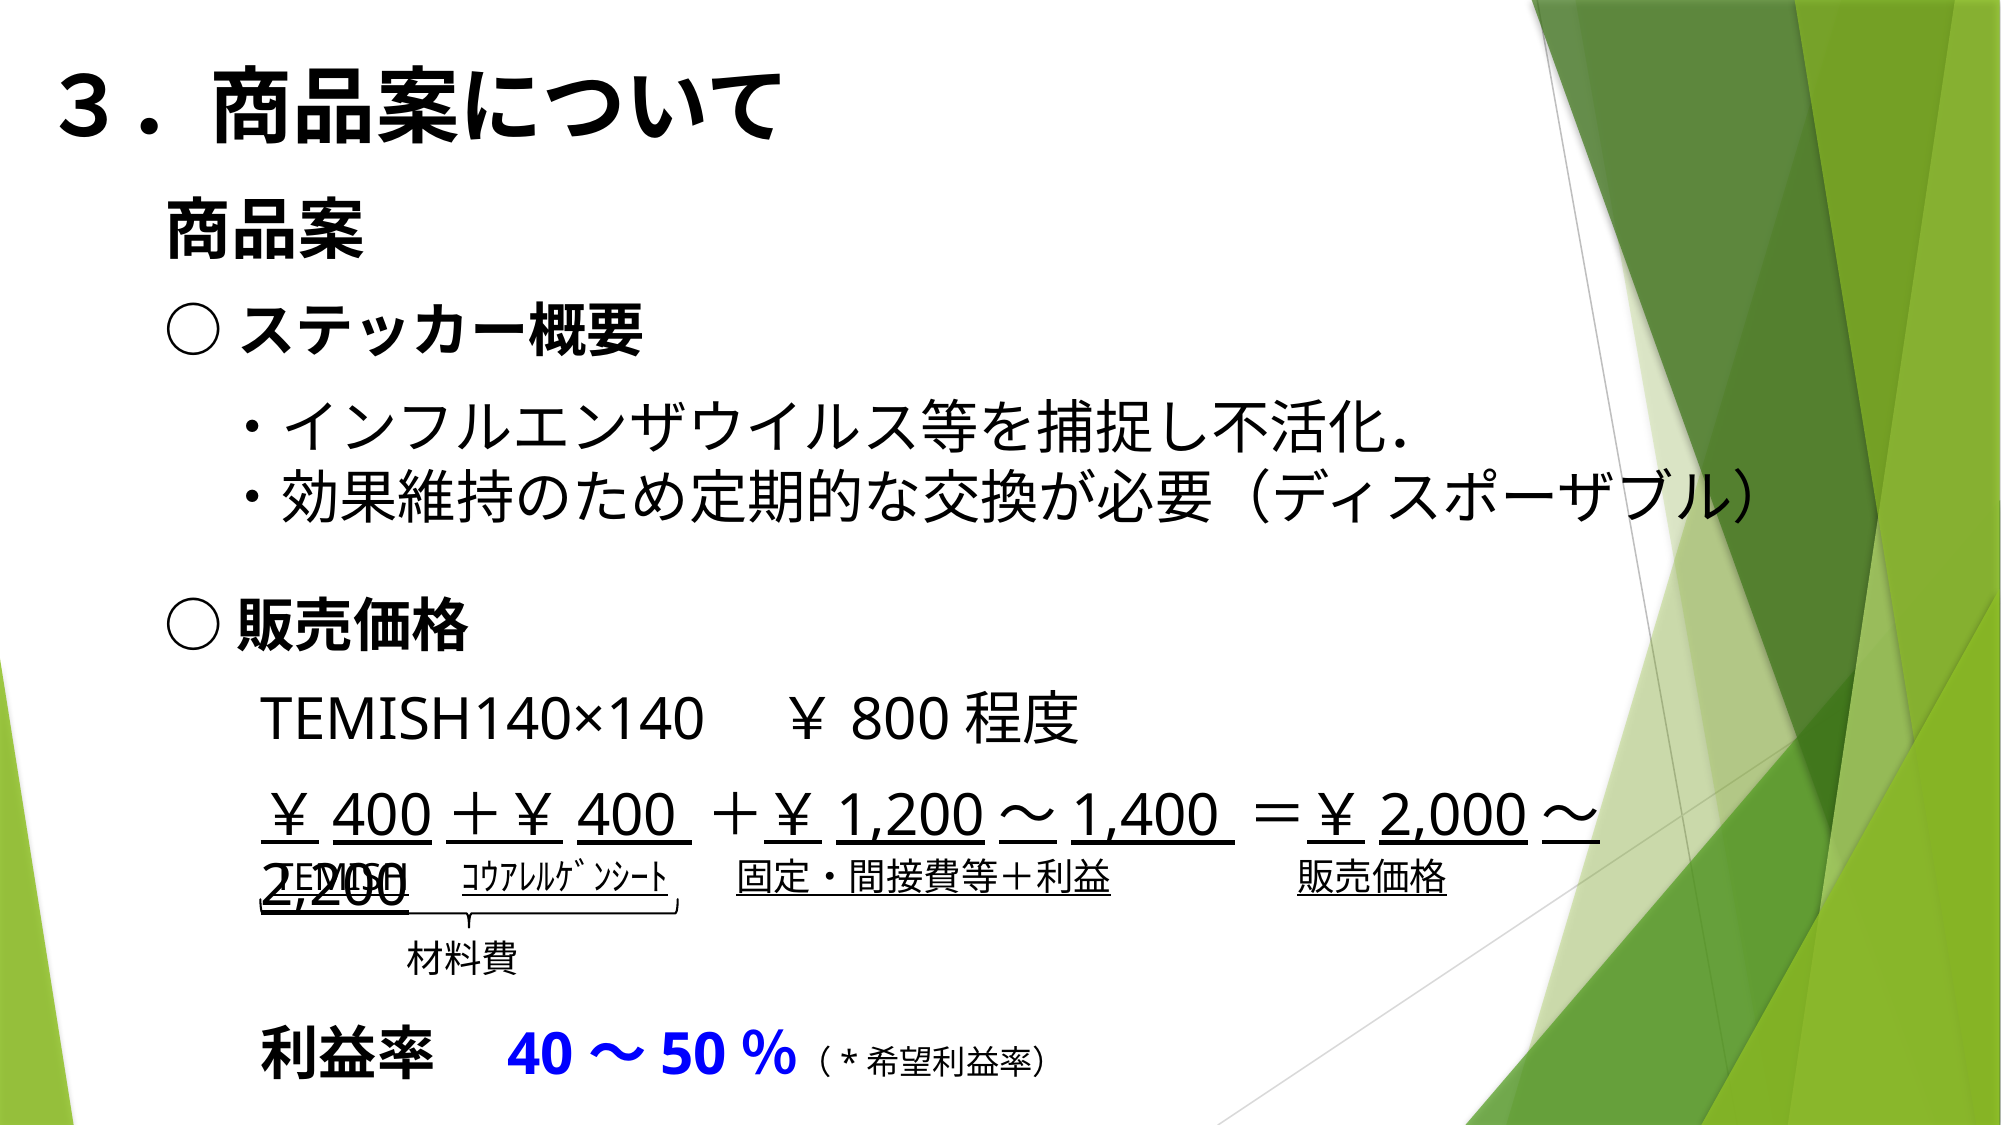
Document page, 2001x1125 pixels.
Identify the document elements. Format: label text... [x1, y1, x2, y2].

text_box 商品案 [149, 179, 727, 275]
text_box ○販売価格 [149, 580, 520, 666]
text_box ・インフルエンザウイルス等を捕捉し不活化． ・効果維持のため定期的な交換が必要（ディスポーザブル） [208, 383, 1948, 538]
text_box ○ステッカー概要 [150, 286, 777, 371]
text_box TEMISH140×140 ￥800程度 ￥400＋￥400 ＋￥1,200～1,400 ＝￥2,000～2,200 [245, 673, 1669, 995]
text_box 利益率 40～50％（*希望利益率） [245, 1009, 1224, 1094]
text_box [264, 844, 1522, 907]
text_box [259, 909, 679, 989]
text_box ３．商品案について [28, 46, 849, 161]
